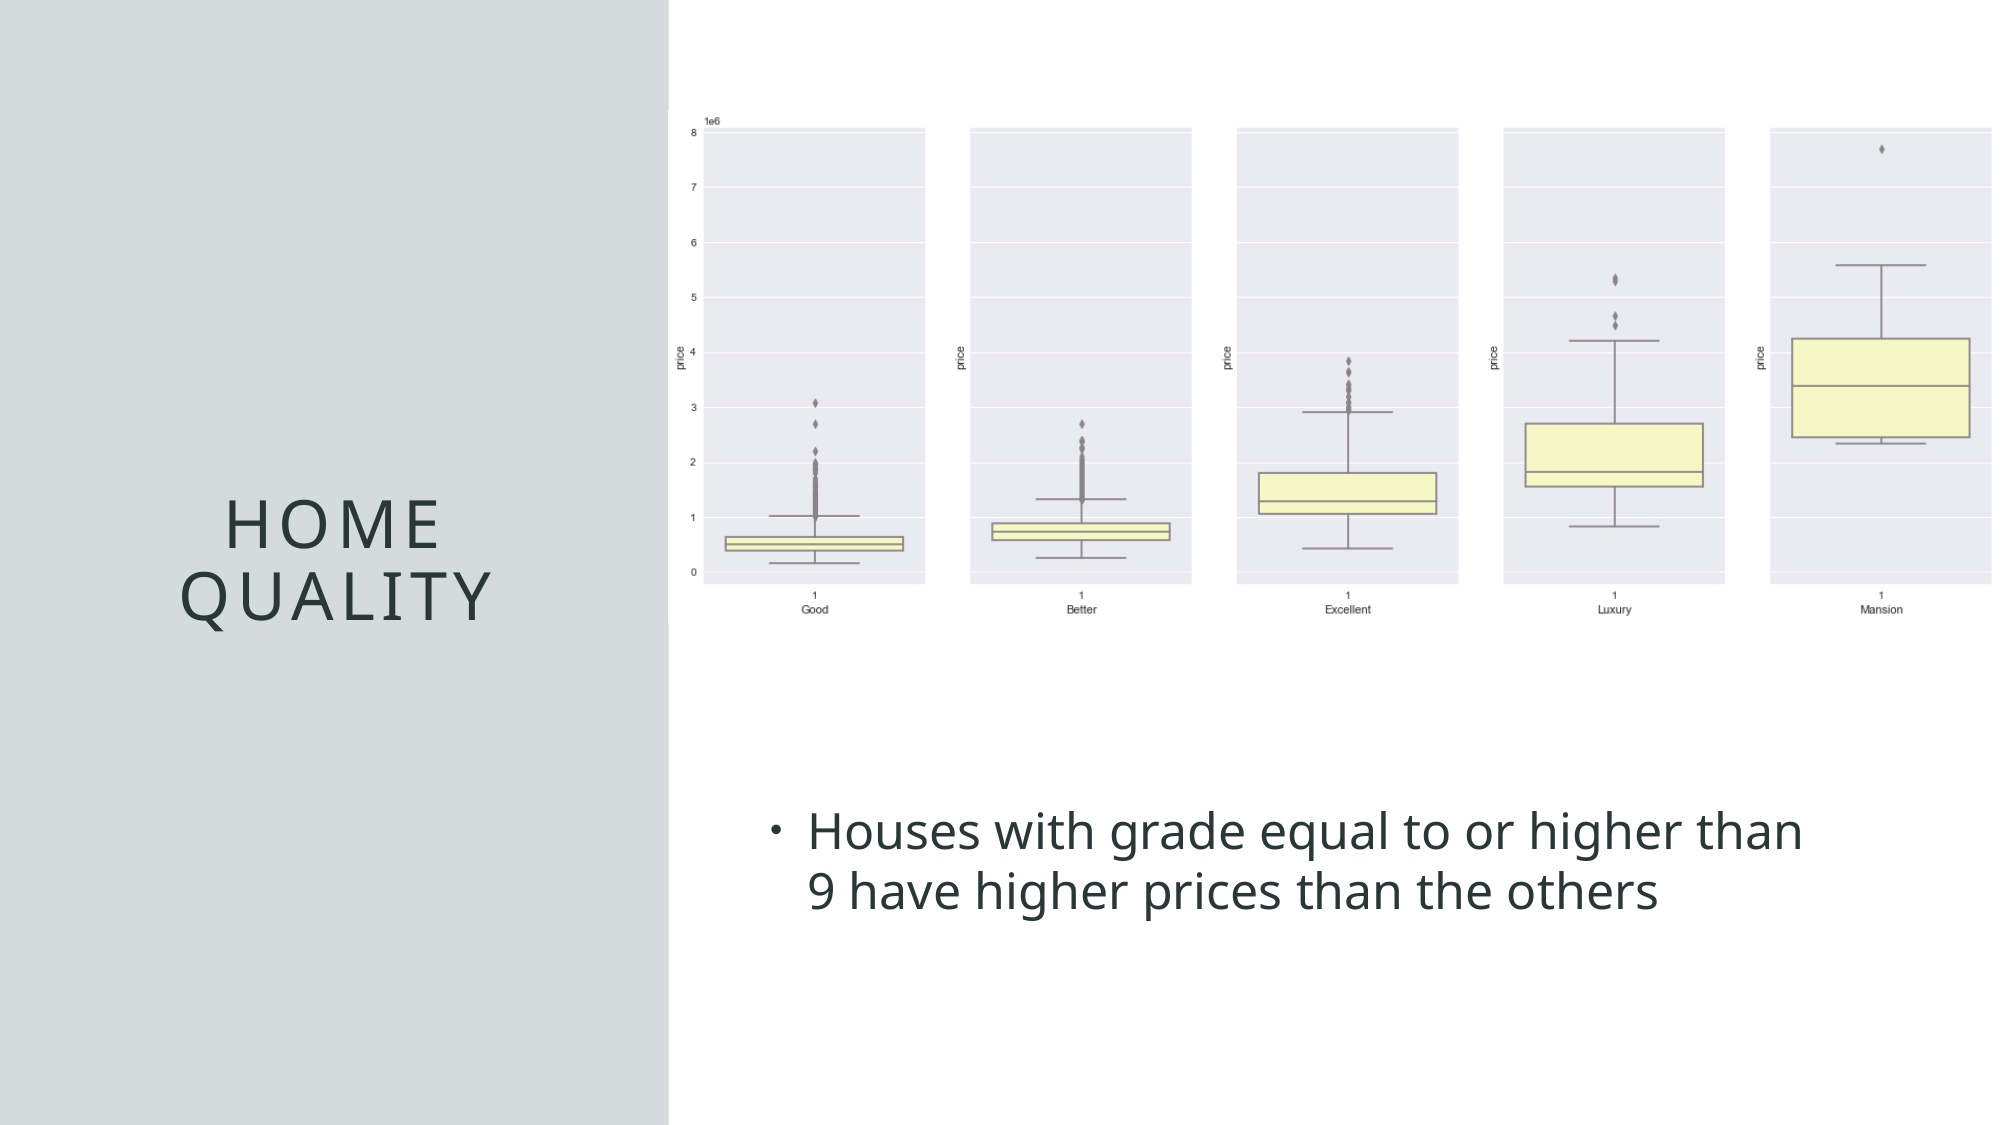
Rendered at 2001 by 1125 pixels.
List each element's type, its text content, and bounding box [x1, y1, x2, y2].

list Houses with grade equal to or higher than 9 have higher prices than the others [754, 791, 1860, 928]
text_box [0, 0, 670, 1125]
text_box [670, 0, 2000, 1125]
title HOME QUALITY [114, 224, 557, 900]
picture [668, 110, 1999, 623]
